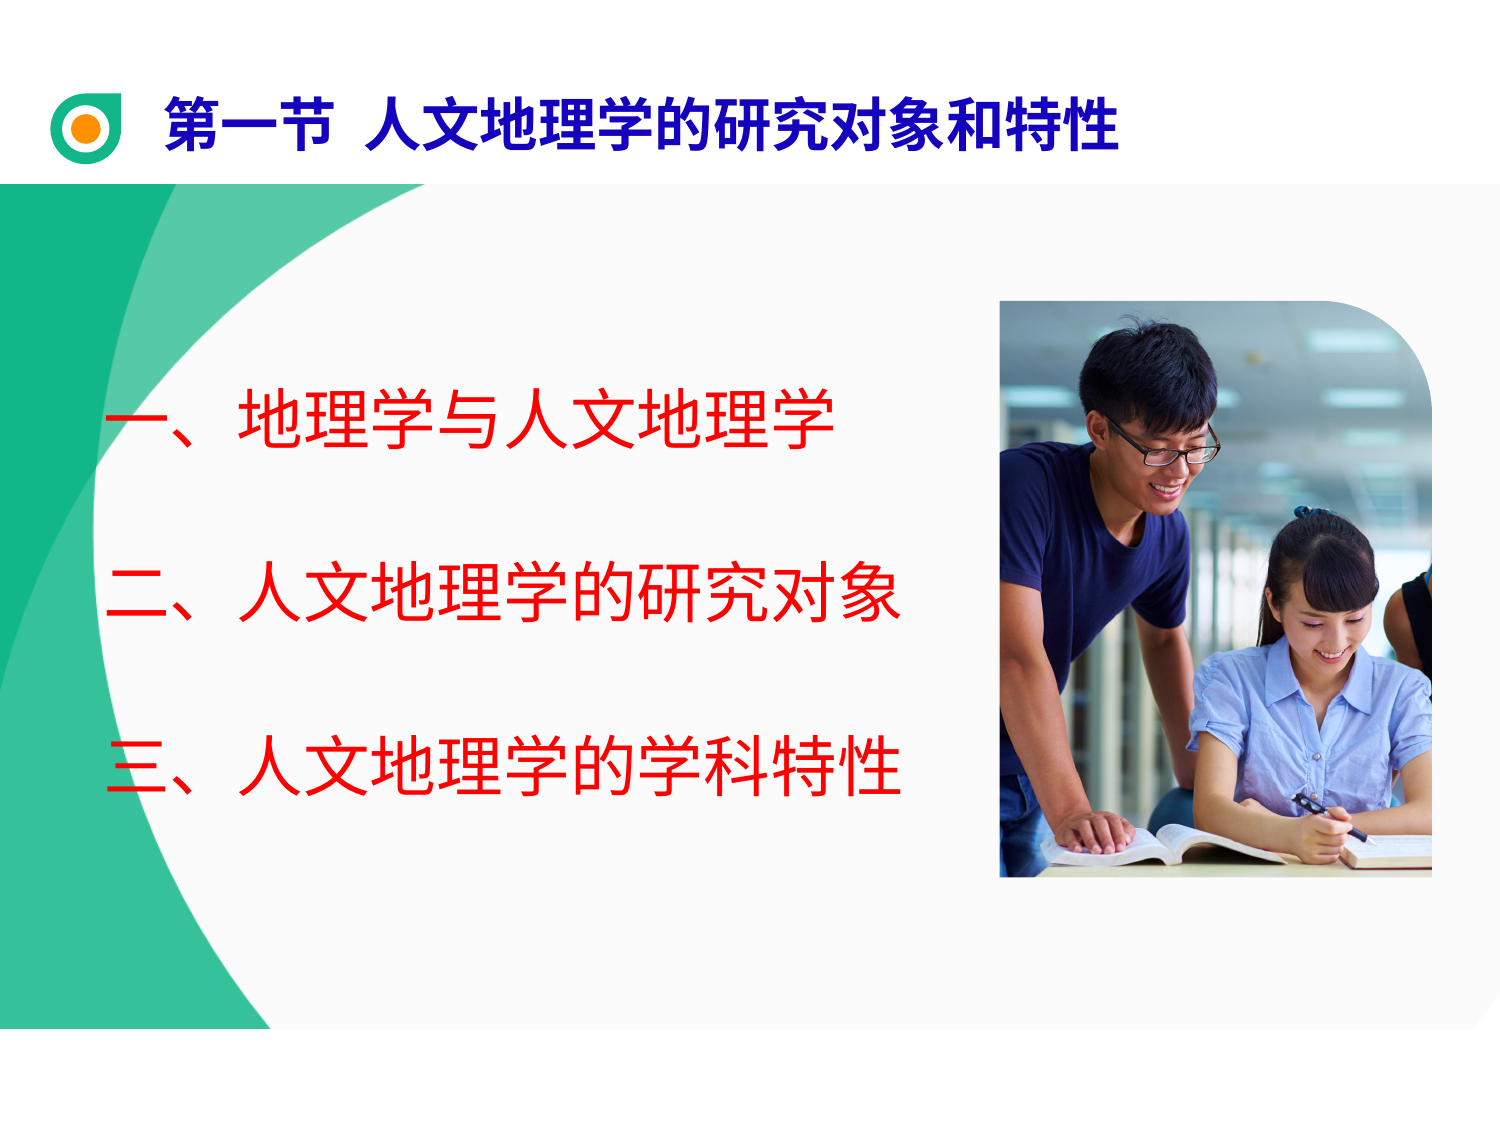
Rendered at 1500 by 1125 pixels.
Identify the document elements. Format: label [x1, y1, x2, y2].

picture [0, 184, 1500, 1029]
text_box [50, 66, 1264, 166]
